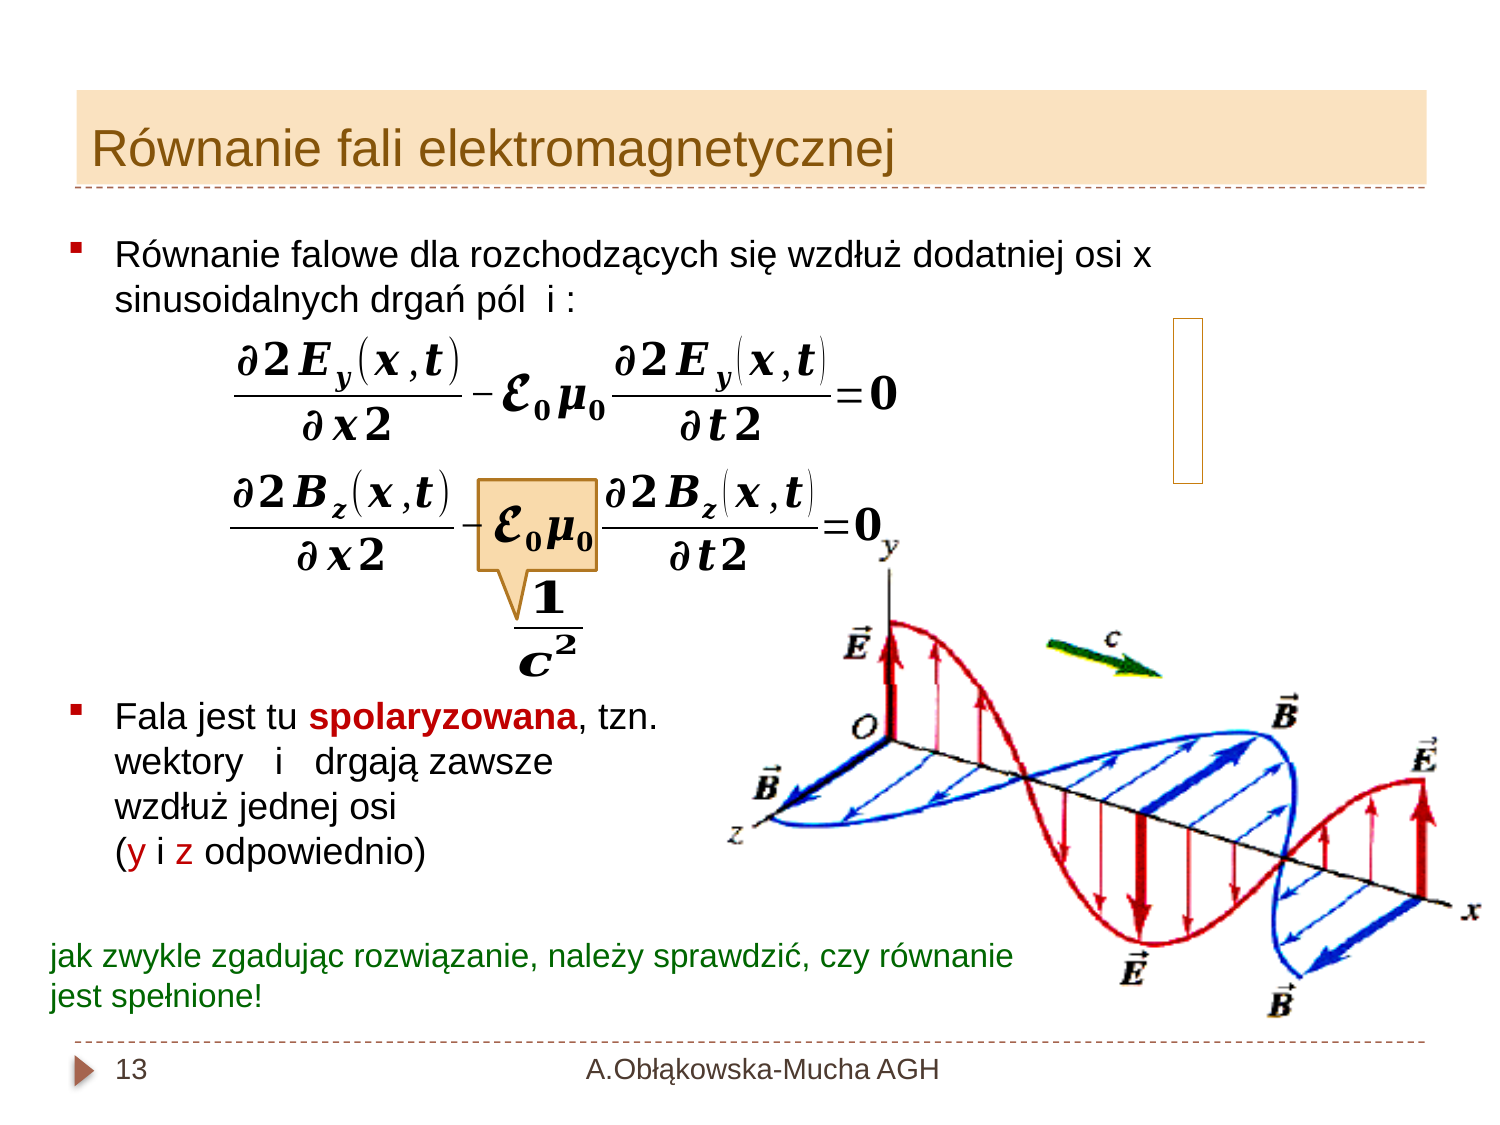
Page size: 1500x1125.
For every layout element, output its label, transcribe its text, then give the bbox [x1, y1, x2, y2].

footer A.Obłąkowska-Mucha AGH [475, 1042, 1051, 1103]
text_box jak zwykle zgadując rozwiązanie, należy sprawdzić, czy równanie jest spełnione! [35, 926, 702, 1022]
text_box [477, 479, 597, 685]
slide_number 13 [100, 1042, 426, 1103]
picture [708, 525, 1500, 1024]
title Równanie fali elektromagnetycznej [76, 90, 1427, 185]
